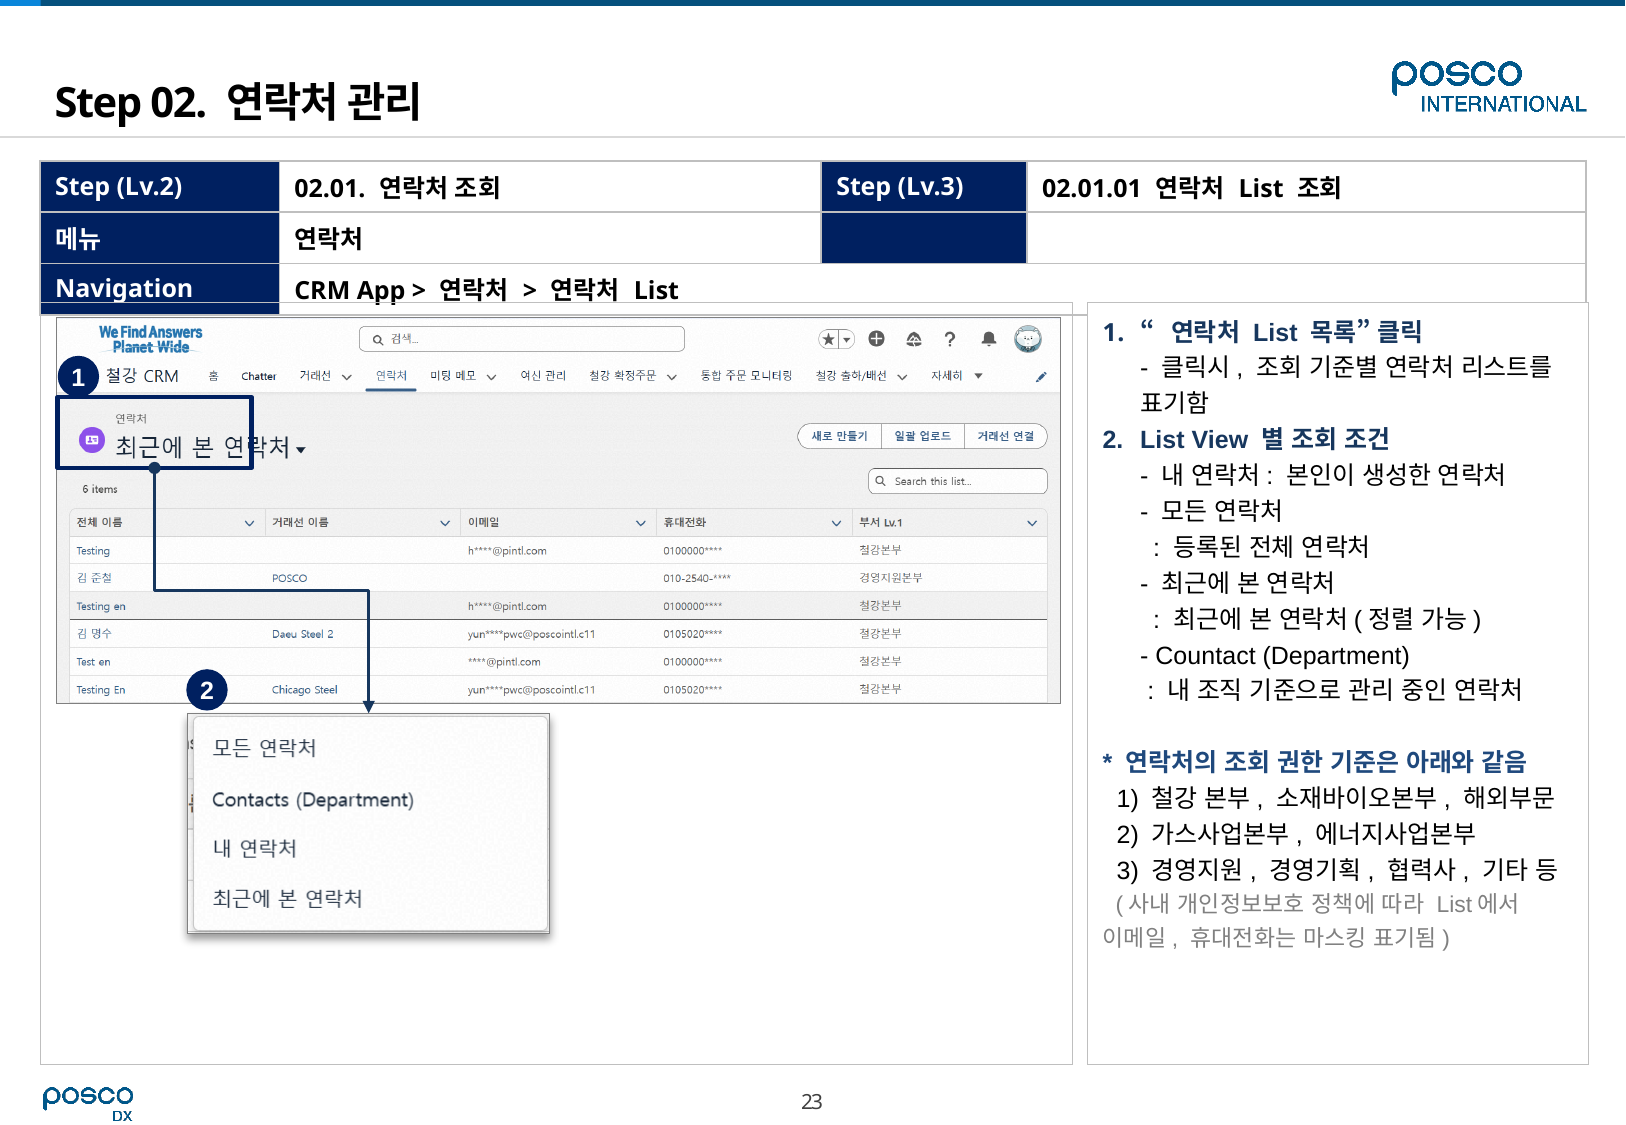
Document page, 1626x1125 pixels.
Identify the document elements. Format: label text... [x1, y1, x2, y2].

table_header Step (Lv.3) [822, 162, 1026, 211]
picture [1391, 59, 1587, 113]
table_cell 메뉴 [41, 213, 279, 263]
text_box 2 [192, 704, 222, 711]
picture [187, 713, 550, 934]
table_cell Navigation [41, 264, 279, 302]
picture [0, 0, 41, 6]
picture [43, 1087, 133, 1121]
table_cell [1028, 213, 1585, 263]
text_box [139, 483, 385, 698]
table_header 02.01.01 연락처 List 조회 [1028, 162, 1585, 211]
table_header 02.01. 연락처 조회 [280, 162, 820, 211]
table_cell 연락처 [280, 213, 820, 263]
text_box “연락처 List 목록” 클릭 - 클릭시, 조회 기준별 연락처 리스트를 표기함 List View 별 조회 조건 - 내 연락처: 본인이 생성한 연락처 - 모든 연락처 : 등록된 전체 연락처 - 최근에 본 연락처 : 최근에 본 연락처(정렬 가능) - Countact (Department) : 내 조직 기준으로 관리 중인 연락처 * 연락처의 조회 권한 기준은 아래와 같음 1) 철강 본부, 소재바이오본부, 해외부문 2) 가스사업본부, 에너지사업본부 3) 경영지원, 경영기획, 협력사, 기타 등 (사내 개인정보보호 정책에 따라 List에서 이메일, 휴대전화는 마스킹 표기됨) [1087, 302, 1589, 1065]
table_header Step (Lv.2) [41, 162, 279, 211]
picture [56, 317, 1061, 704]
text_box Step 02. 연락처 관리 [39, 68, 685, 115]
table_cell CRM App > 연락처 > 연락처 List [280, 264, 1585, 314]
table_cell [822, 213, 1026, 263]
text_box [40, 302, 1073, 1065]
